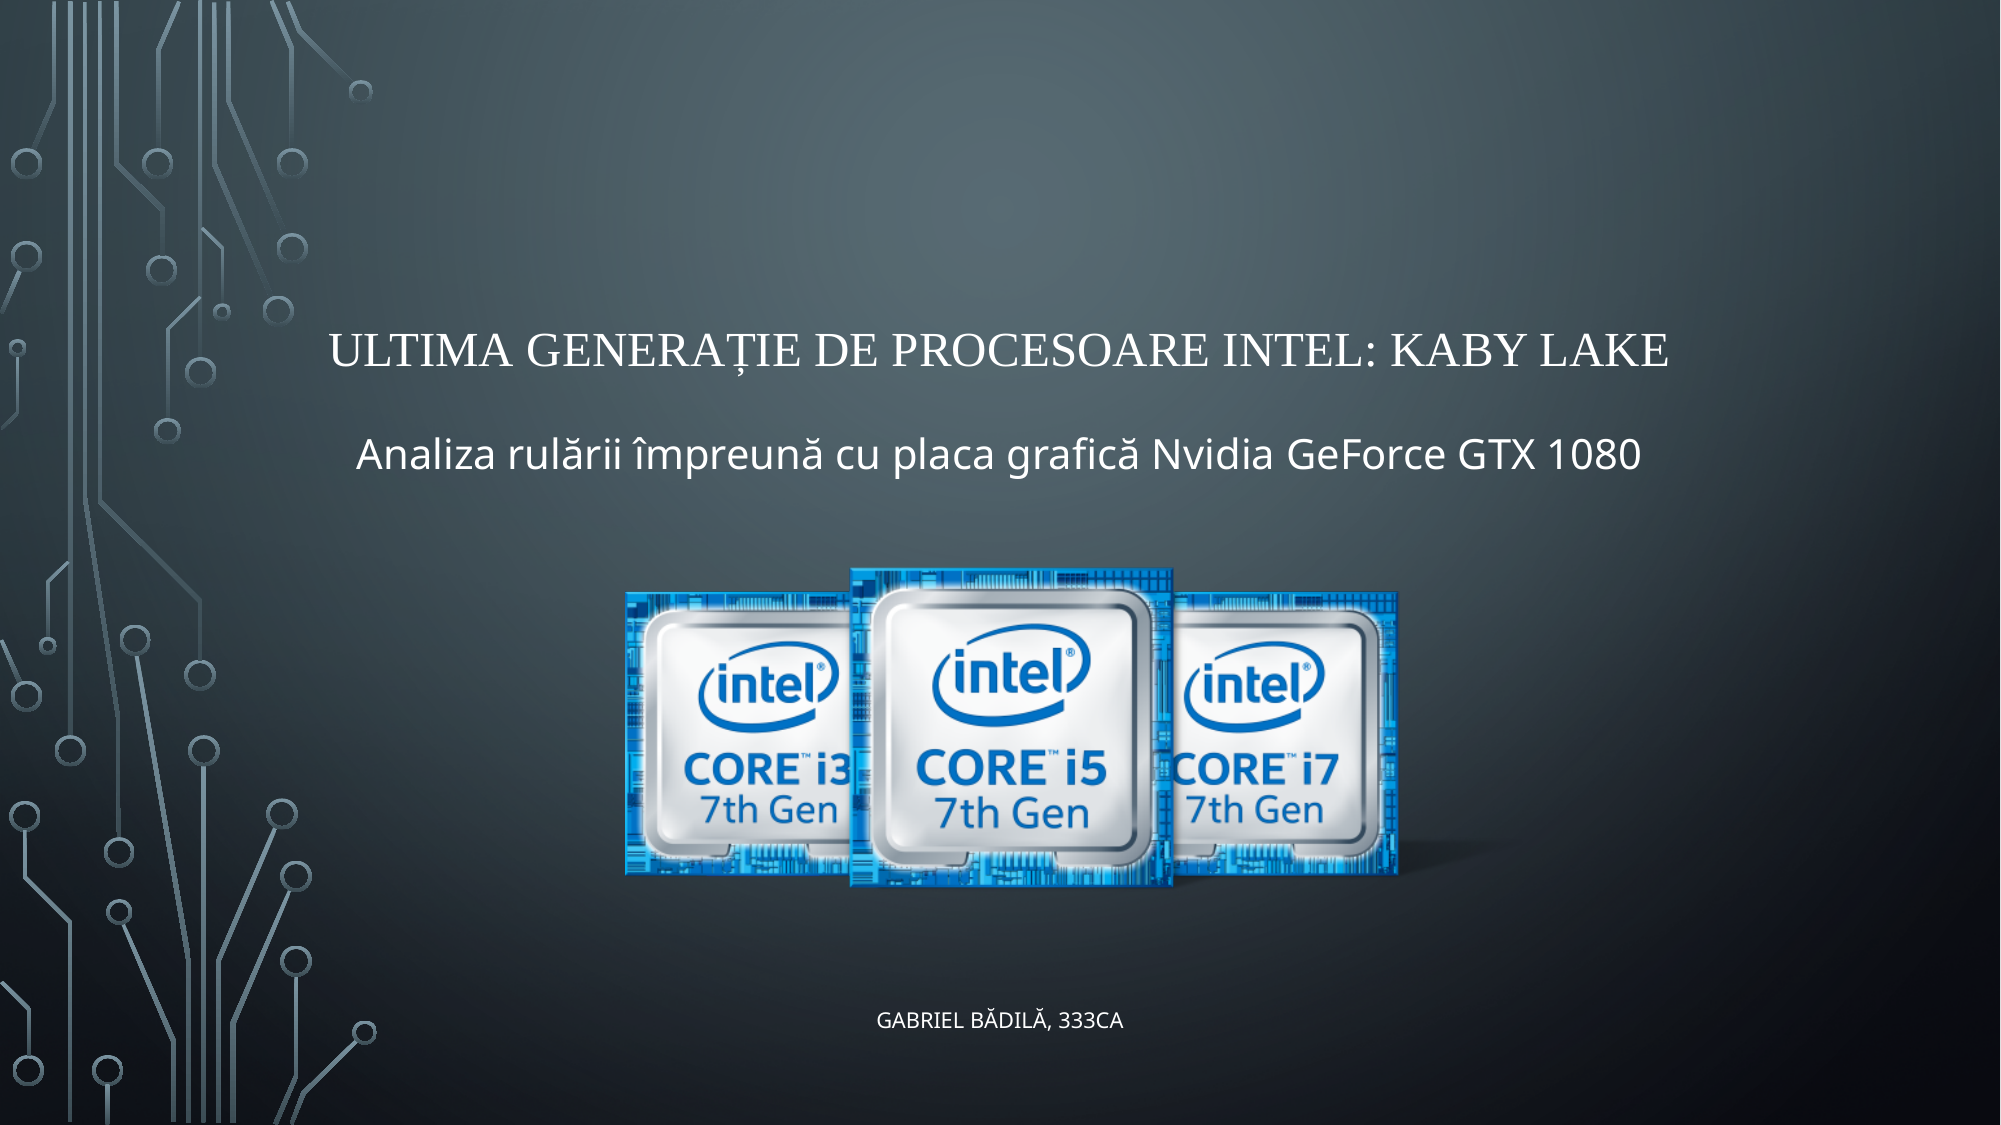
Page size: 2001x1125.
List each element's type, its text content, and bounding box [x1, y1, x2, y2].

title UlTIma generație de procesoare intel: kaby lake [0, 316, 2000, 385]
text_box Analiza rulării împreună cu placa grafică Nvidia GeForce GTX 1080 [0, 410, 2000, 481]
footer Gabriel Bădilă, 333CA [861, 989, 1165, 1050]
picture [625, 566, 1533, 894]
